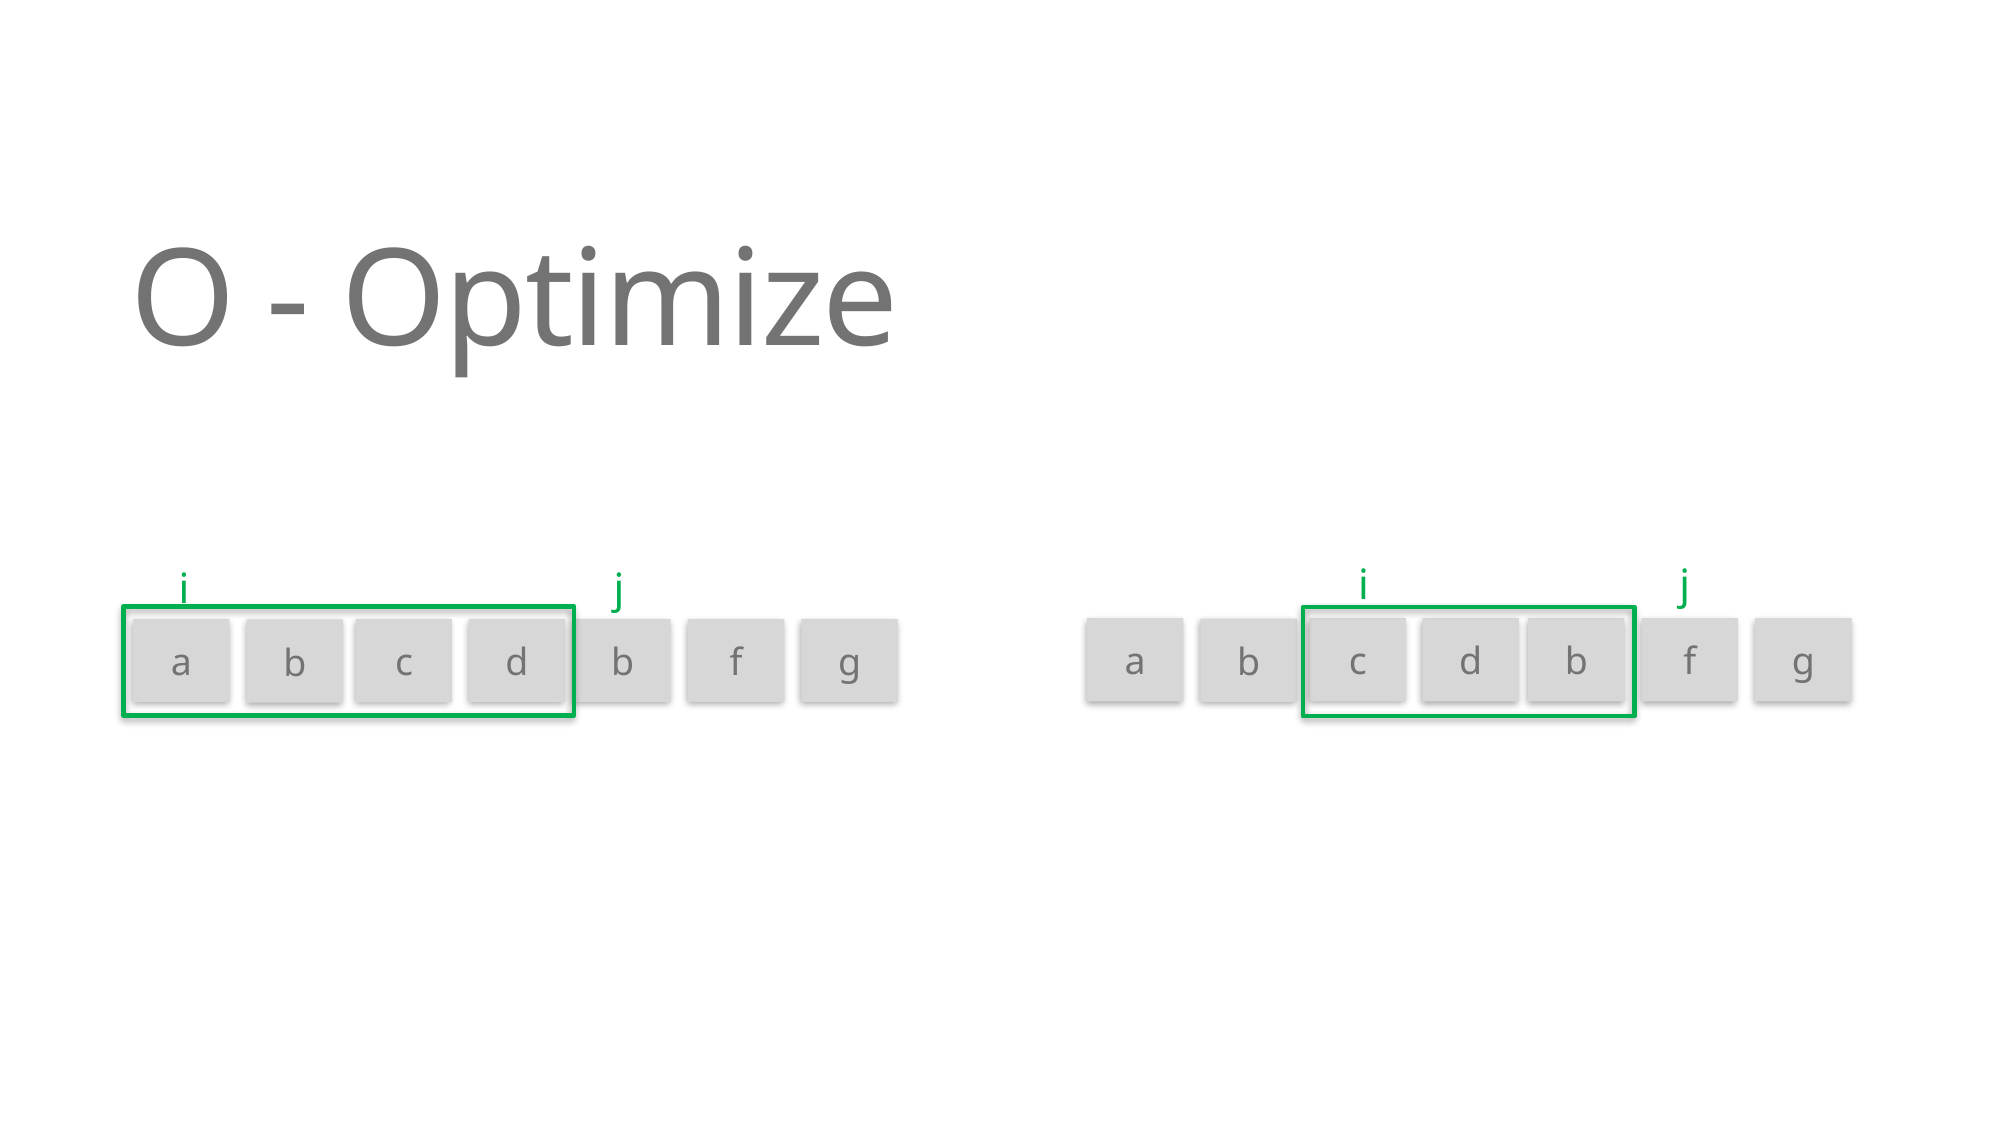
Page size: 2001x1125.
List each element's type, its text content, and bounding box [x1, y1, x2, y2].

text_box [123, 606, 575, 716]
text_box b [579, 618, 671, 703]
text_box a [1086, 617, 1184, 702]
text_box g [801, 618, 899, 703]
text_box f [687, 618, 785, 703]
text_box [1302, 606, 1635, 717]
text_box O - Optimize [106, 216, 1837, 405]
text_box b [1200, 618, 1297, 703]
text_box f [1641, 617, 1739, 702]
text_box g [1754, 617, 1852, 702]
text_box j [1655, 537, 1869, 592]
text_box i [1334, 537, 1548, 592]
text_box i [154, 541, 368, 596]
text_box j [589, 541, 803, 596]
